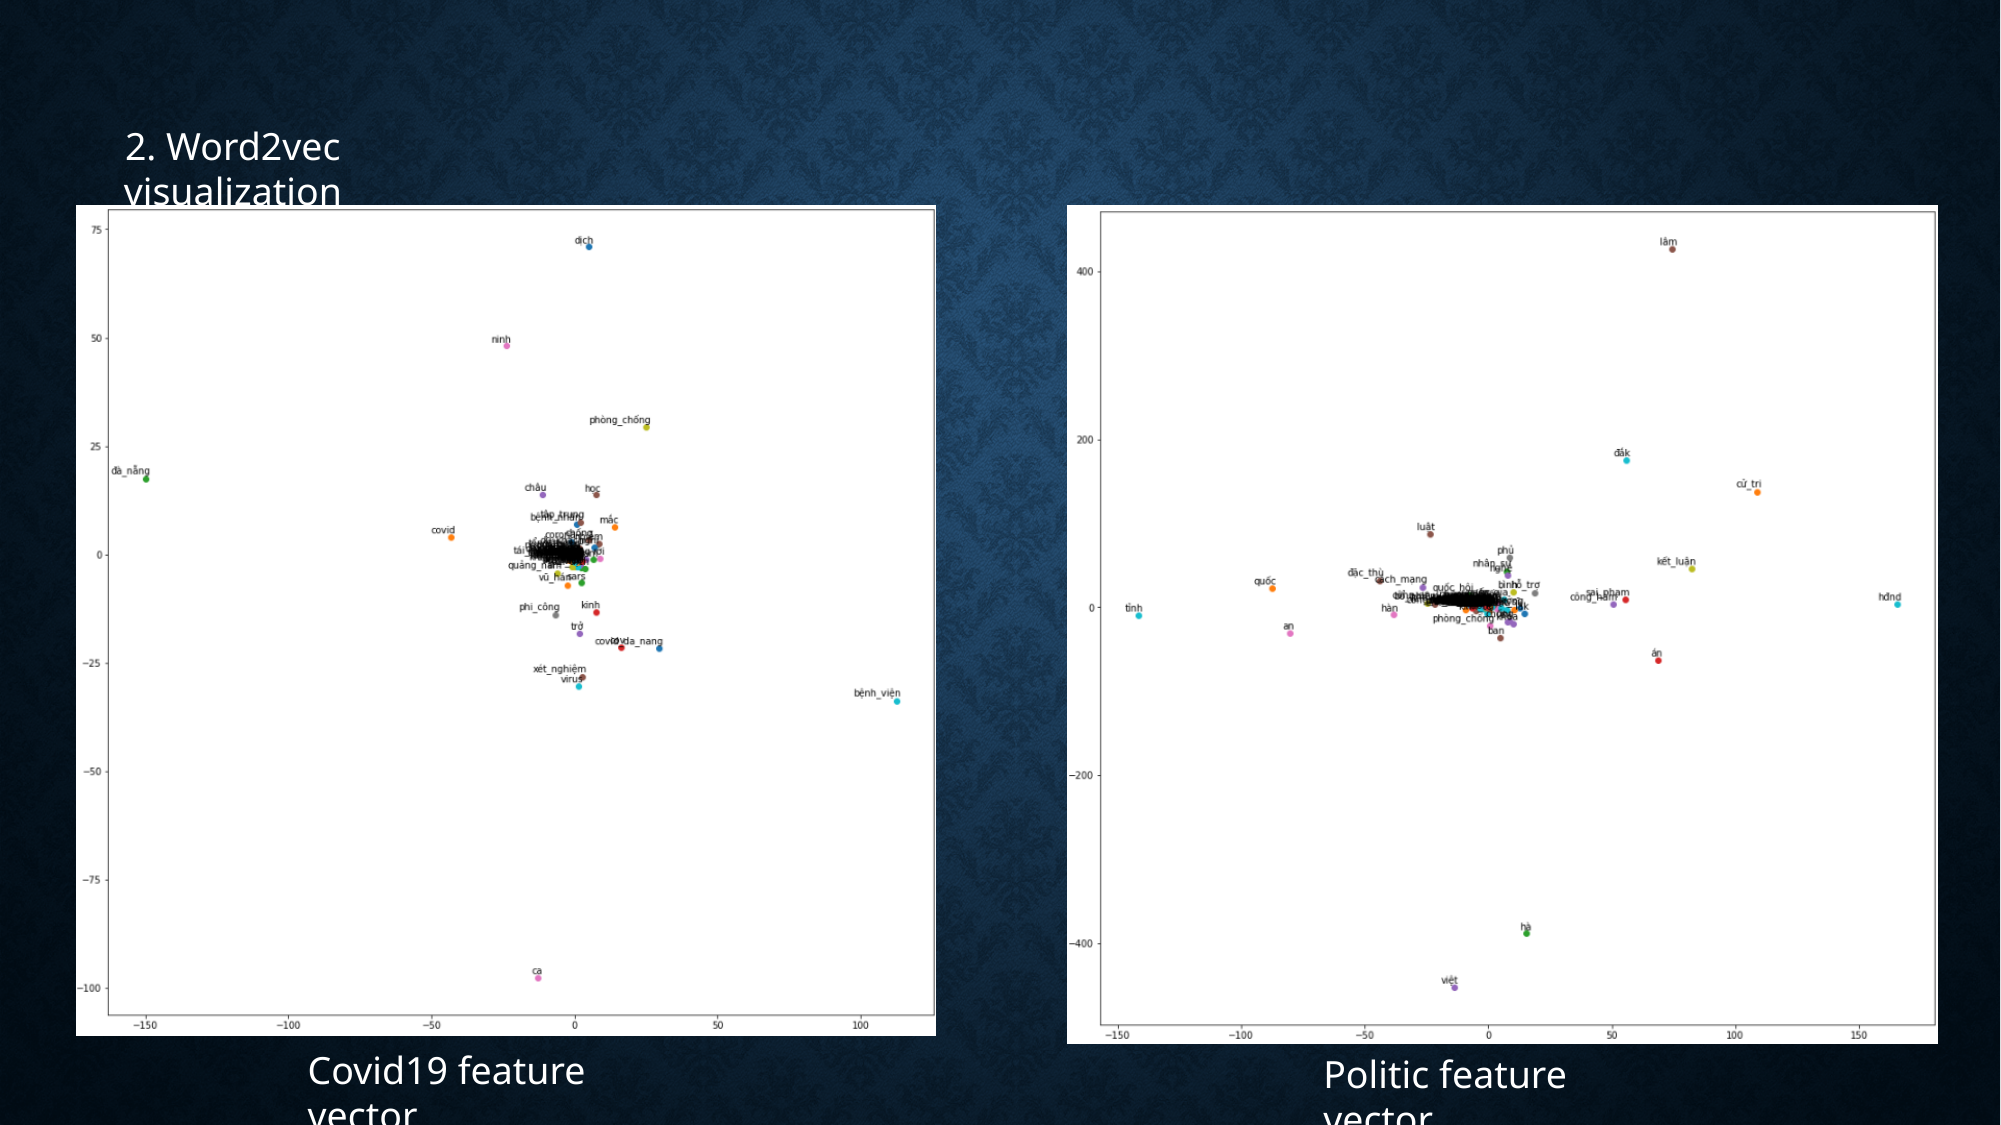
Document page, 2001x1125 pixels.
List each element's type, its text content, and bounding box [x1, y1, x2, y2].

picture [0, 0, 2001, 1125]
text_box Politic feature vector [1308, 1052, 1697, 1125]
text_box Covid19 feature vector [292, 1044, 720, 1125]
text_box 2. Word2vec visualization [0, 115, 466, 221]
